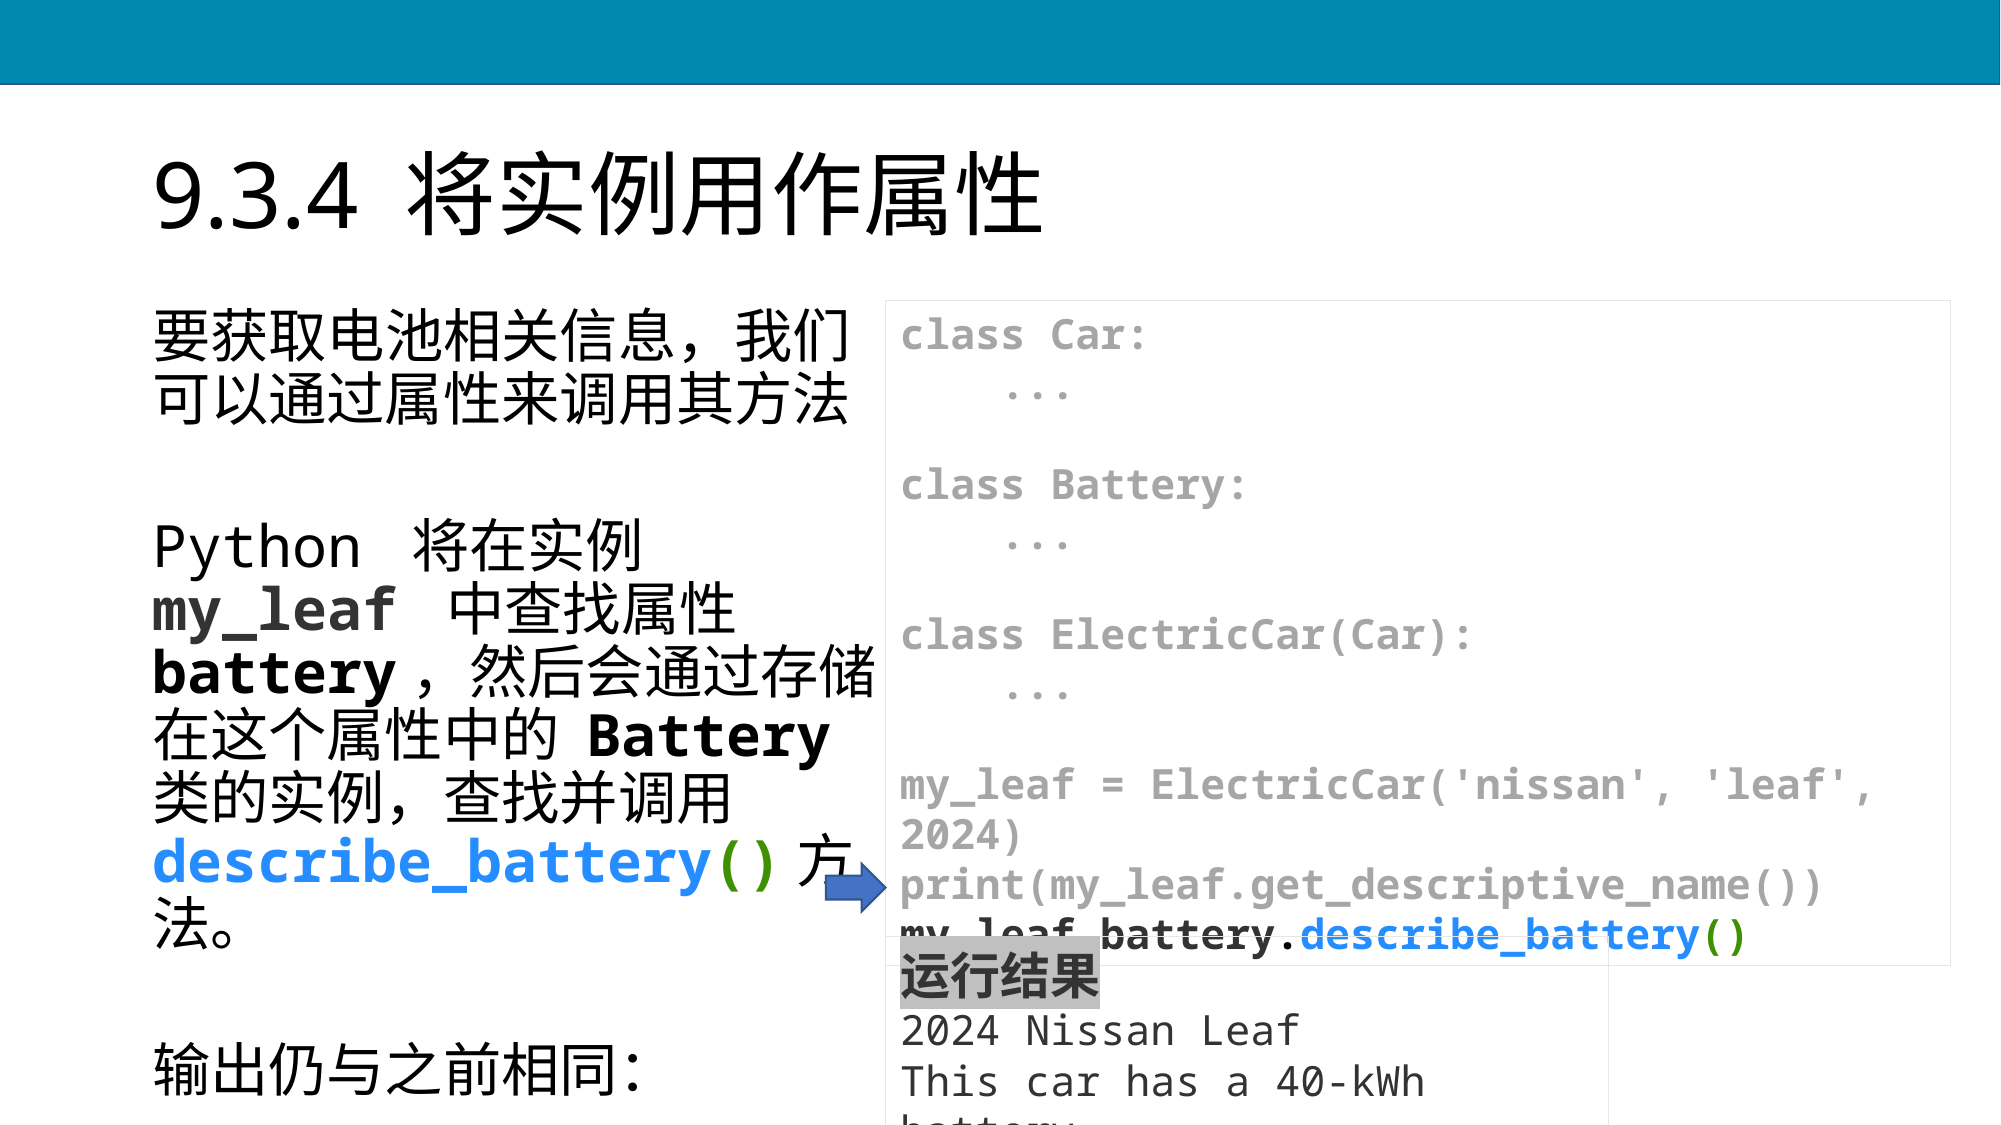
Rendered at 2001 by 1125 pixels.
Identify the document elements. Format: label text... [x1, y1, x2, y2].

text_box [824, 861, 887, 914]
title 9.3.4 将实例用作属性 [137, 115, 1863, 282]
text_box 要获取电池相关信息，我们可以通过属性来调用其方法 Python 将在实例 my_leaf 中查找属性 battery，然后会通过存储在这个属性中的 Battery 类的实例，查找并调用 describe_battery()方法。 输出仍与之前相同： [137, 300, 893, 1014]
text_box 运行结果 2024 Nissan Leaf This car has a 40-kWh battery. [885, 936, 1609, 1125]
text_box class Car: ... class Battery: ... class ElectricCar(Car): ... my_leaf = ElectricCar('nissan', 'leaf', 2024) print(my_leaf.get_descriptive_name()) my_leaf.battery.describe_battery() [893, 300, 1951, 966]
